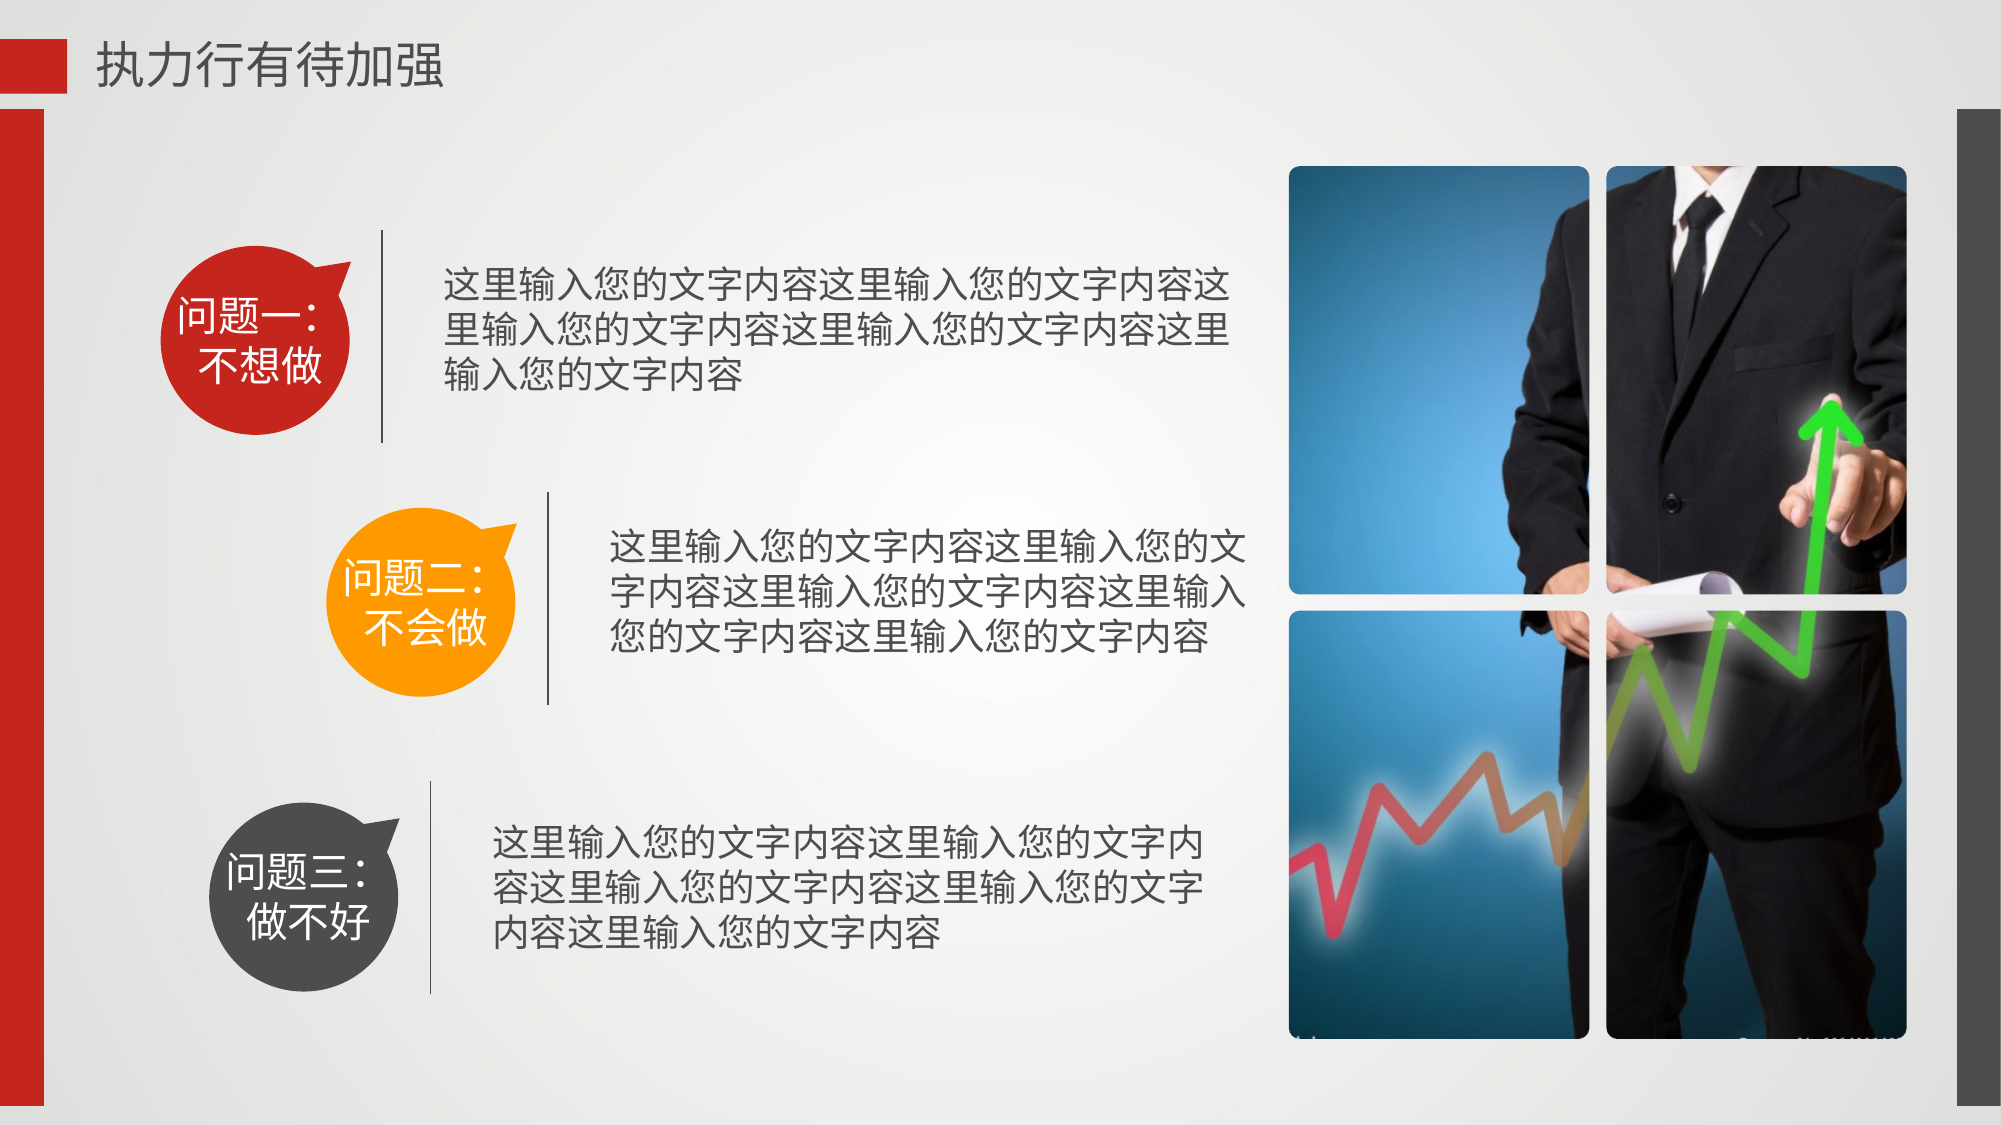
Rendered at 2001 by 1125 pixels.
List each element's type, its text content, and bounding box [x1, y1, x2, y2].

text_box 问题一： 不想做 [202, 306, 318, 373]
text_box 问题三： 做不好 [251, 863, 366, 929]
text_box 问题二： 不会做 [368, 568, 484, 635]
text_box [326, 507, 517, 697]
text_box [209, 802, 400, 992]
picture [0, 0, 2001, 1125]
text_box [1288, 166, 1590, 595]
text_box [1957, 109, 2001, 1106]
text_box [0, 109, 44, 1106]
text_box [1606, 166, 1907, 595]
text_box 这里输入您的文字内容这里输入您的文字内容这里输入您的文字内容这里输入您的文字内容这里输入您的文字内容 [429, 253, 1256, 404]
text_box [0, 39, 68, 94]
text_box 这里输入您的文字内容这里输入您的文字内容这里输入您的文字内容这里输入您的文字内容这里输入您的文字内容 [594, 515, 1280, 666]
text_box [160, 245, 352, 435]
text_box 执力行有待加强 [80, 26, 461, 101]
text_box [1606, 610, 1907, 1040]
text_box [1288, 610, 1590, 1040]
text_box 这里输入您的文字内容这里输入您的文字内容这里输入您的文字内容这里输入您的文字内容这里输入您的文字内容 [477, 811, 1245, 962]
